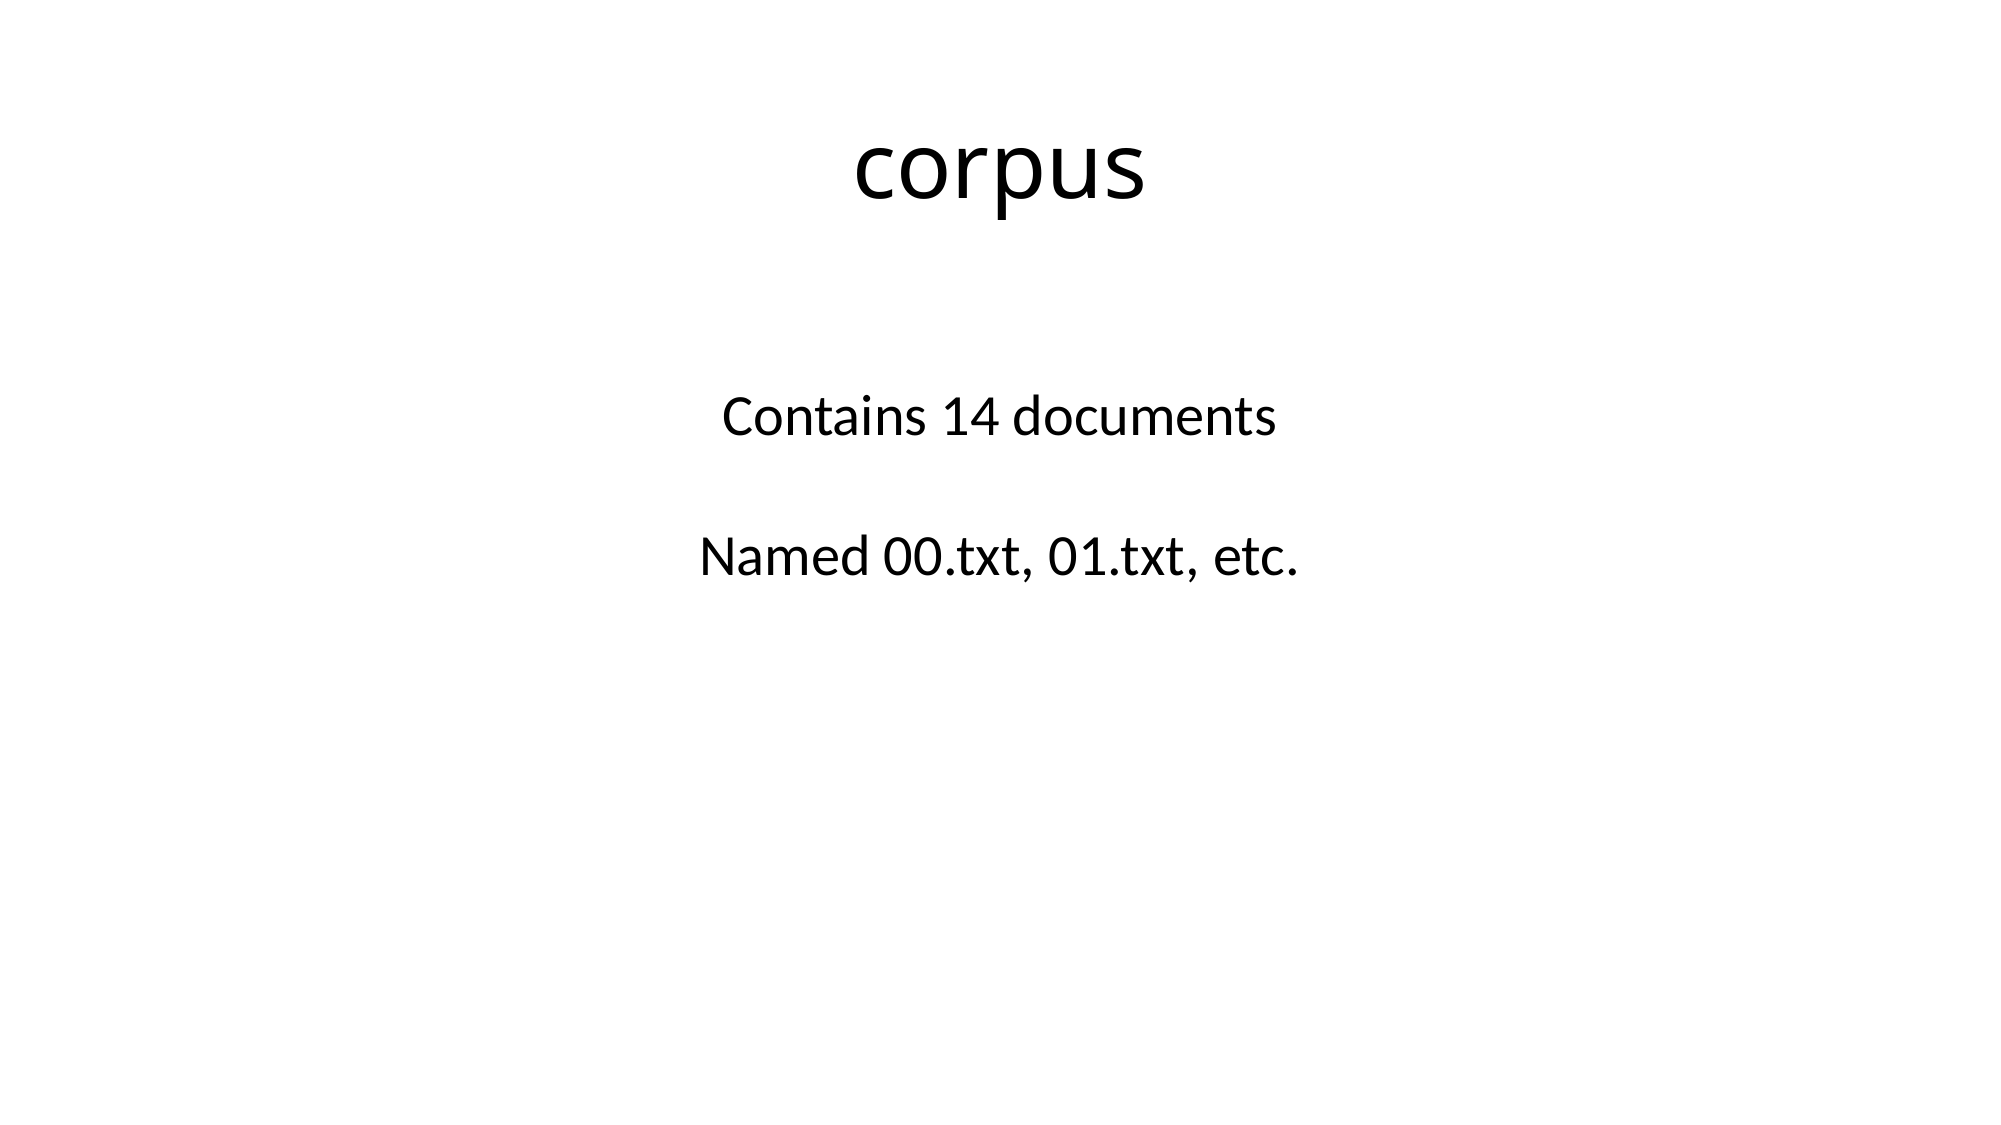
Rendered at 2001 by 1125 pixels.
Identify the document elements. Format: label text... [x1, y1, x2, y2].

title corpus [137, 59, 1863, 278]
list Contains 14 documents Named 00.txt, 01.txt, etc. [137, 299, 1863, 1014]
